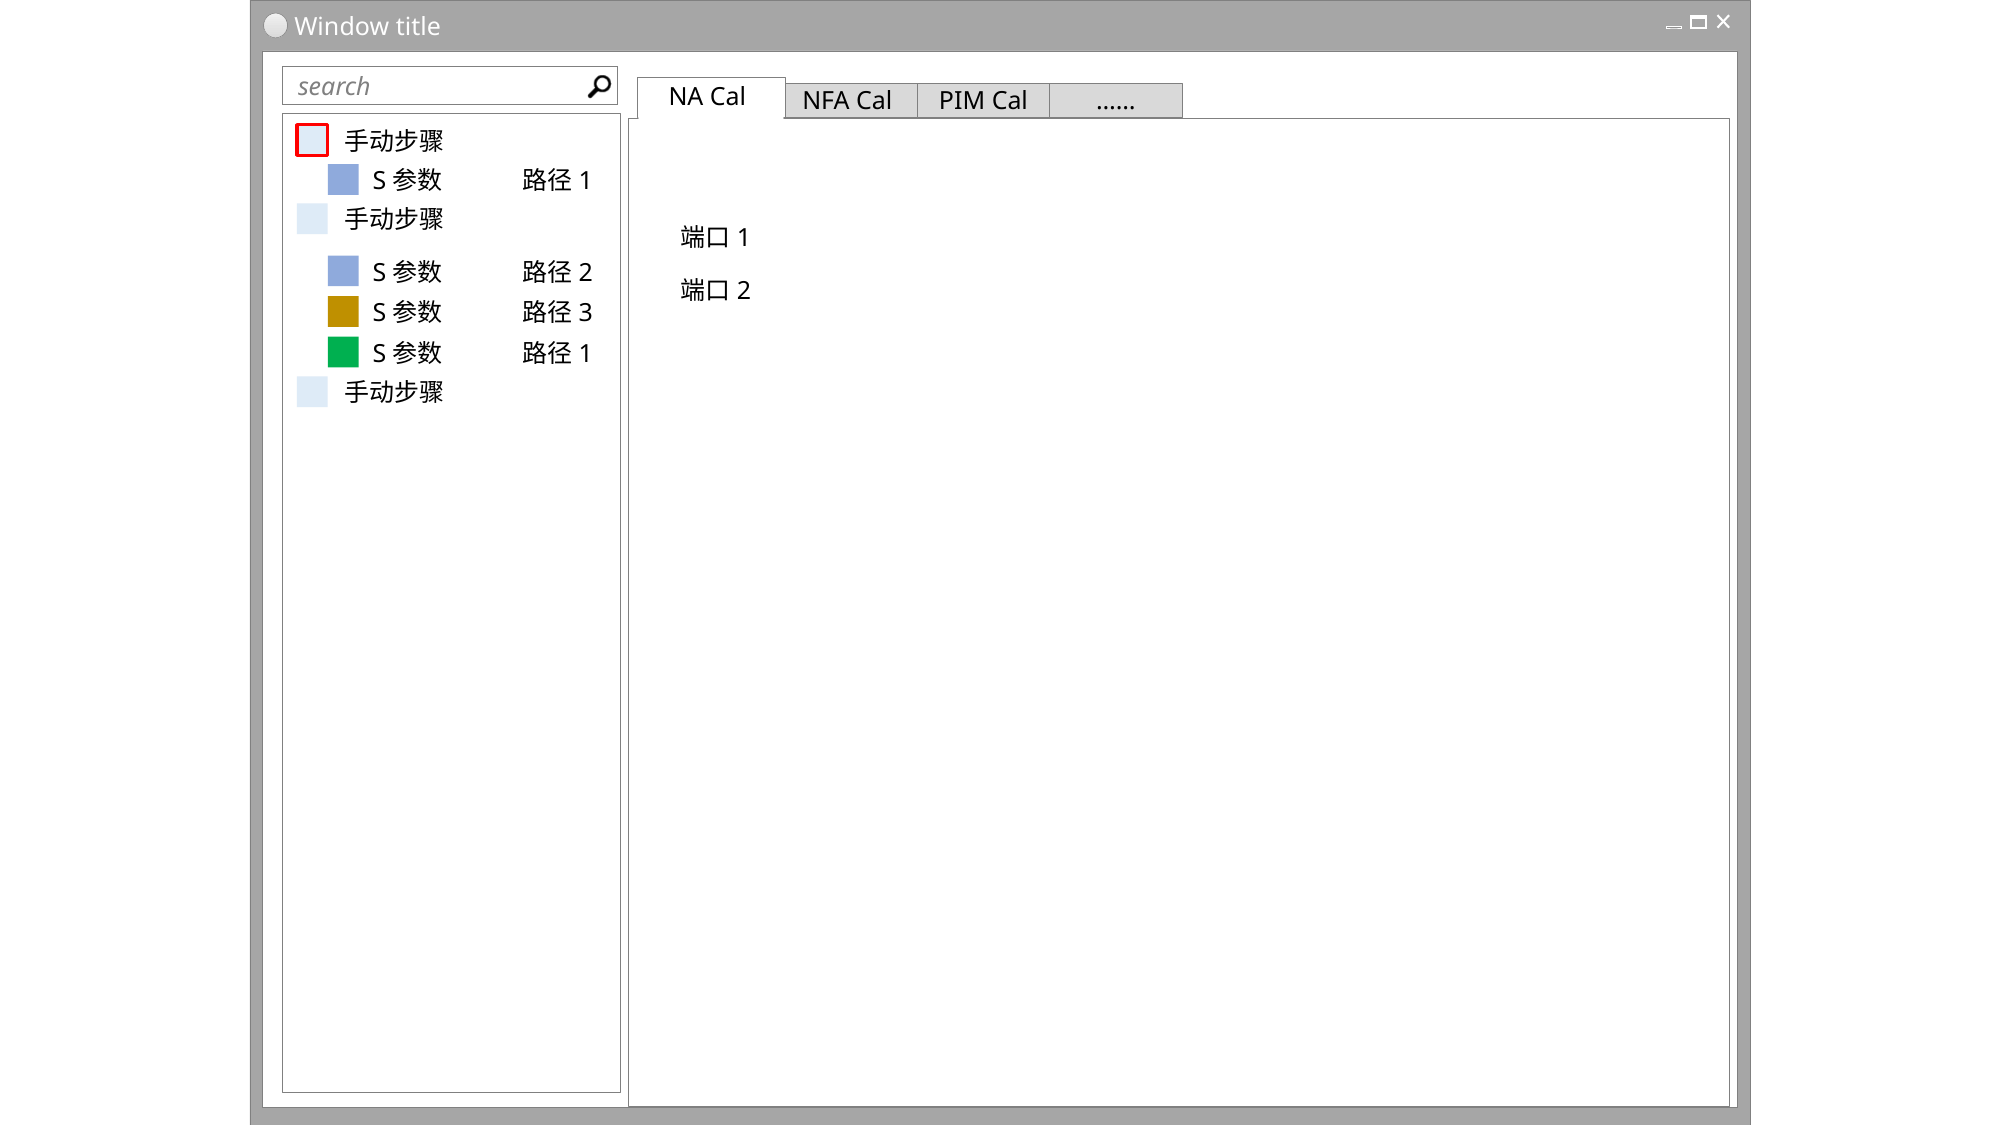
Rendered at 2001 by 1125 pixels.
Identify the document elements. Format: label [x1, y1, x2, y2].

text_box [282, 60, 625, 112]
text_box [628, 77, 1730, 1107]
text_box [282, 113, 621, 1093]
text_box [249, 0, 1750, 1125]
